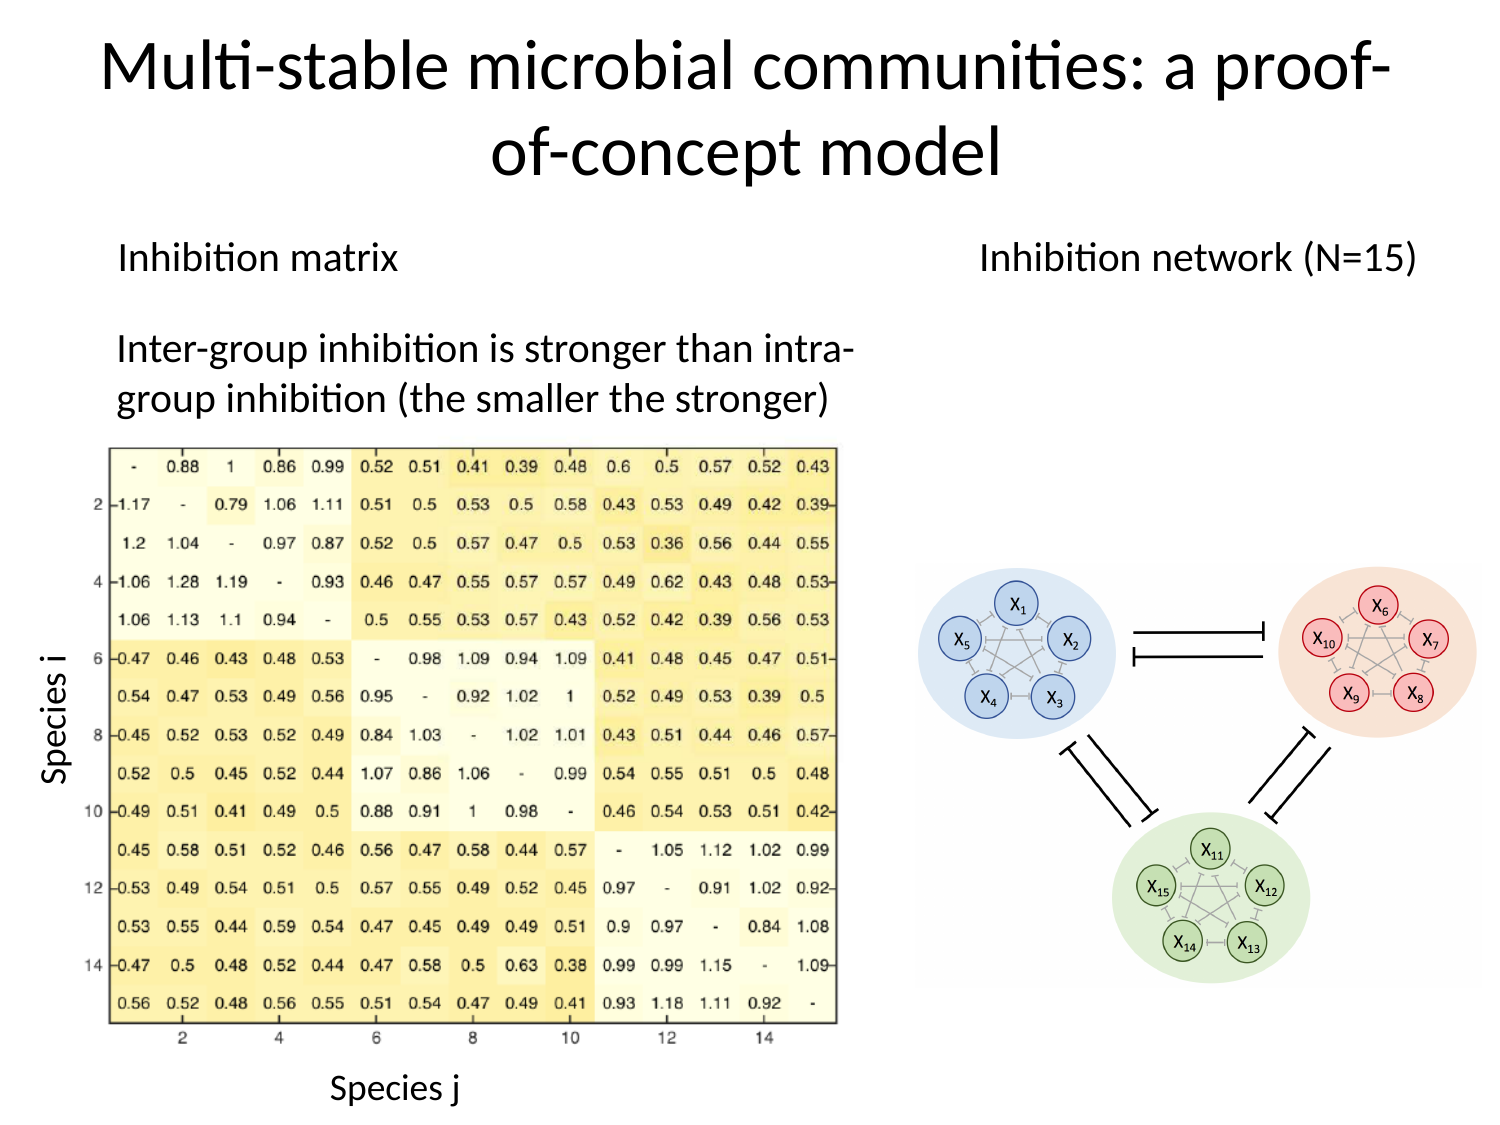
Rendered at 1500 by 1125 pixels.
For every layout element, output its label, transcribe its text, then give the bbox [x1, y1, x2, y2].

picture [80, 427, 846, 1049]
picture [914, 563, 1482, 988]
text_box Inhibition matrix [102, 222, 414, 288]
text_box Inhibition network (N=15) [964, 222, 1434, 288]
text_box Inter-group inhibition is stronger than intra-group inhibition (the smaller the stronger) [101, 313, 915, 429]
text_box Species i [20, 640, 75, 801]
text_box Species j [315, 1056, 476, 1116]
text_box Multi-stable microbial communities: a proof-of-concept model [45, 10, 1448, 198]
